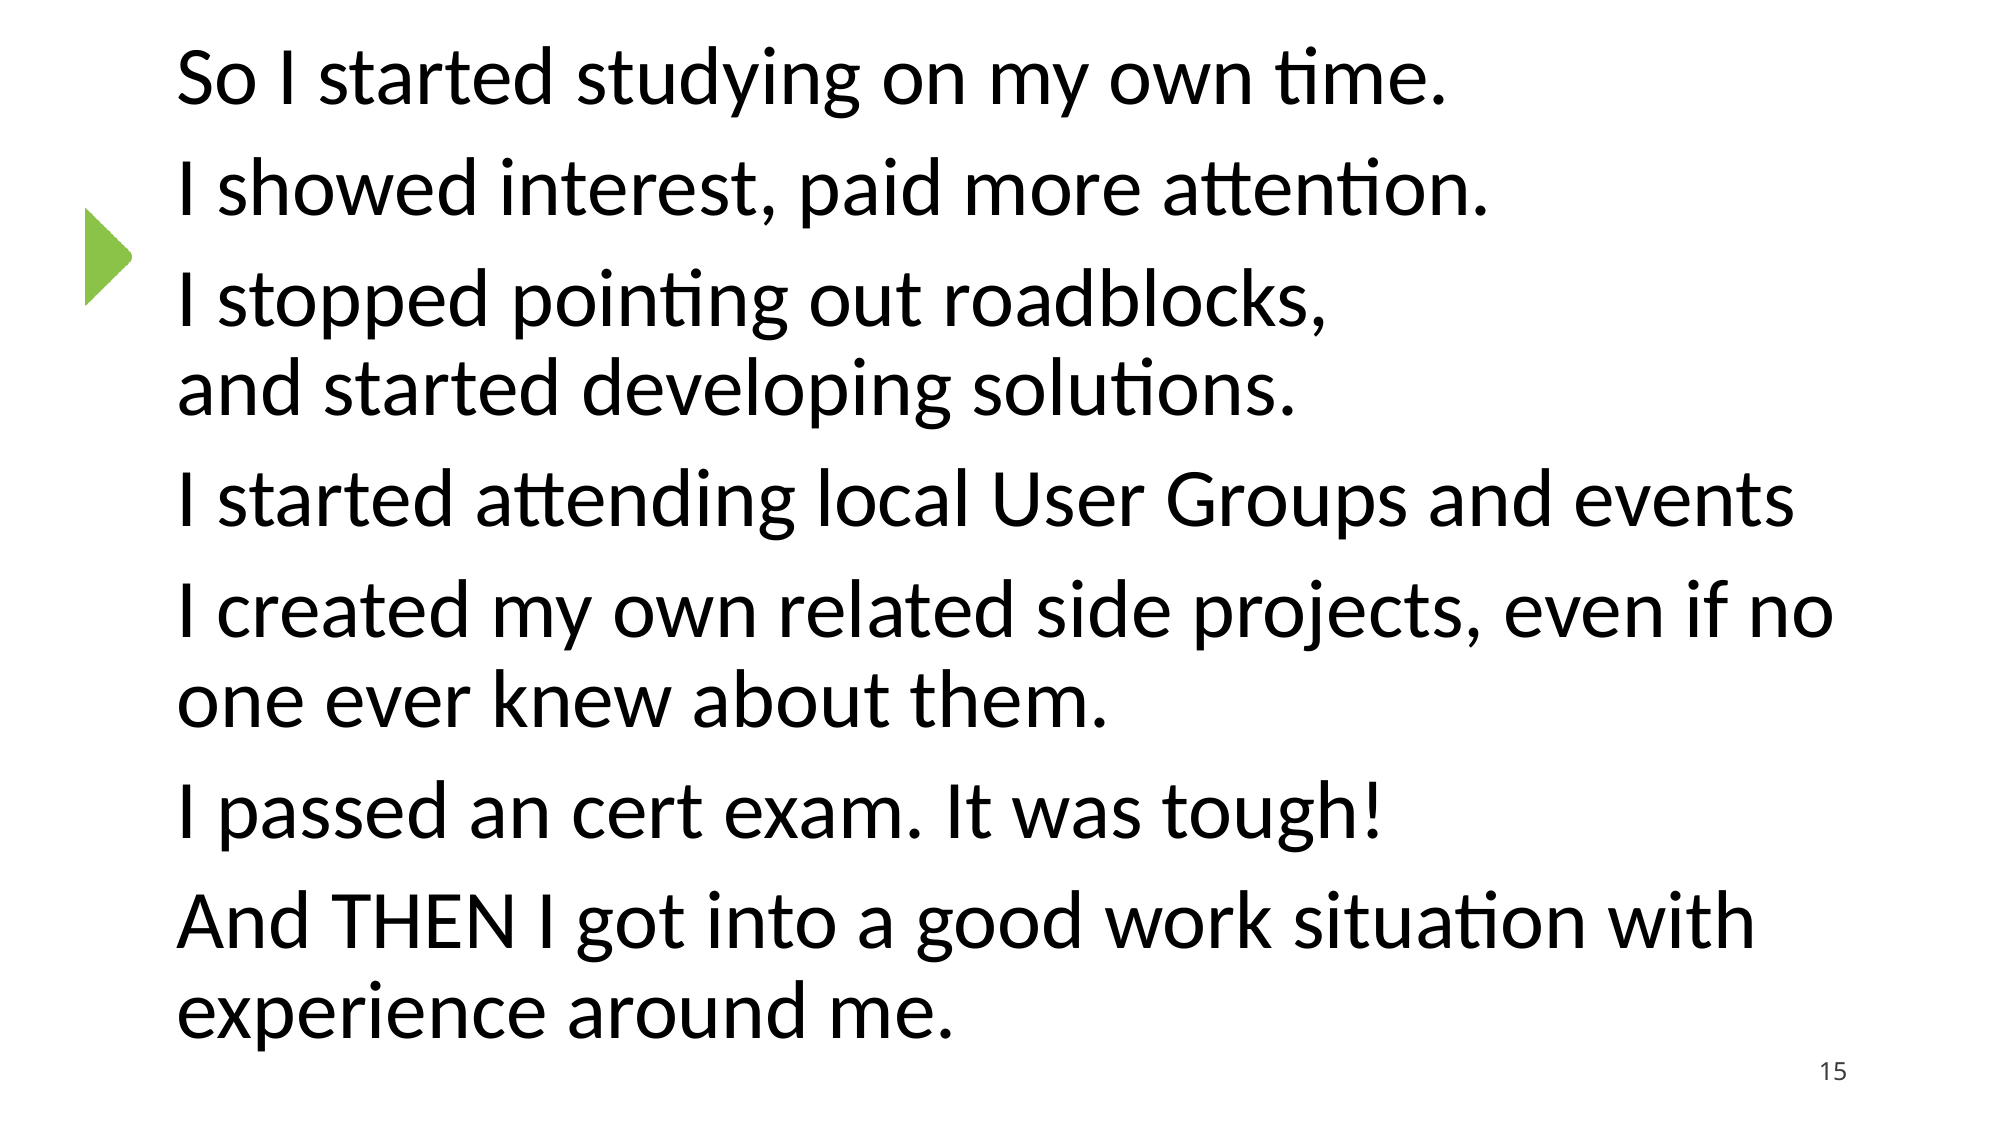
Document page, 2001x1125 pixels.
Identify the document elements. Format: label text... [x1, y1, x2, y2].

list So I started studying on my own time. I showed interest, paid more attention. I stopped pointing out roadblocks, and started developing solutions. I started attending local User Groups and events I created my own related side projects, even if no one ever knew about them. I passed an cert exam. It was tough! And THEN I got into a good work situation with experience around me. [161, 24, 1964, 1005]
picture [85, 207, 132, 306]
slide_number 15 [1412, 1042, 1863, 1103]
